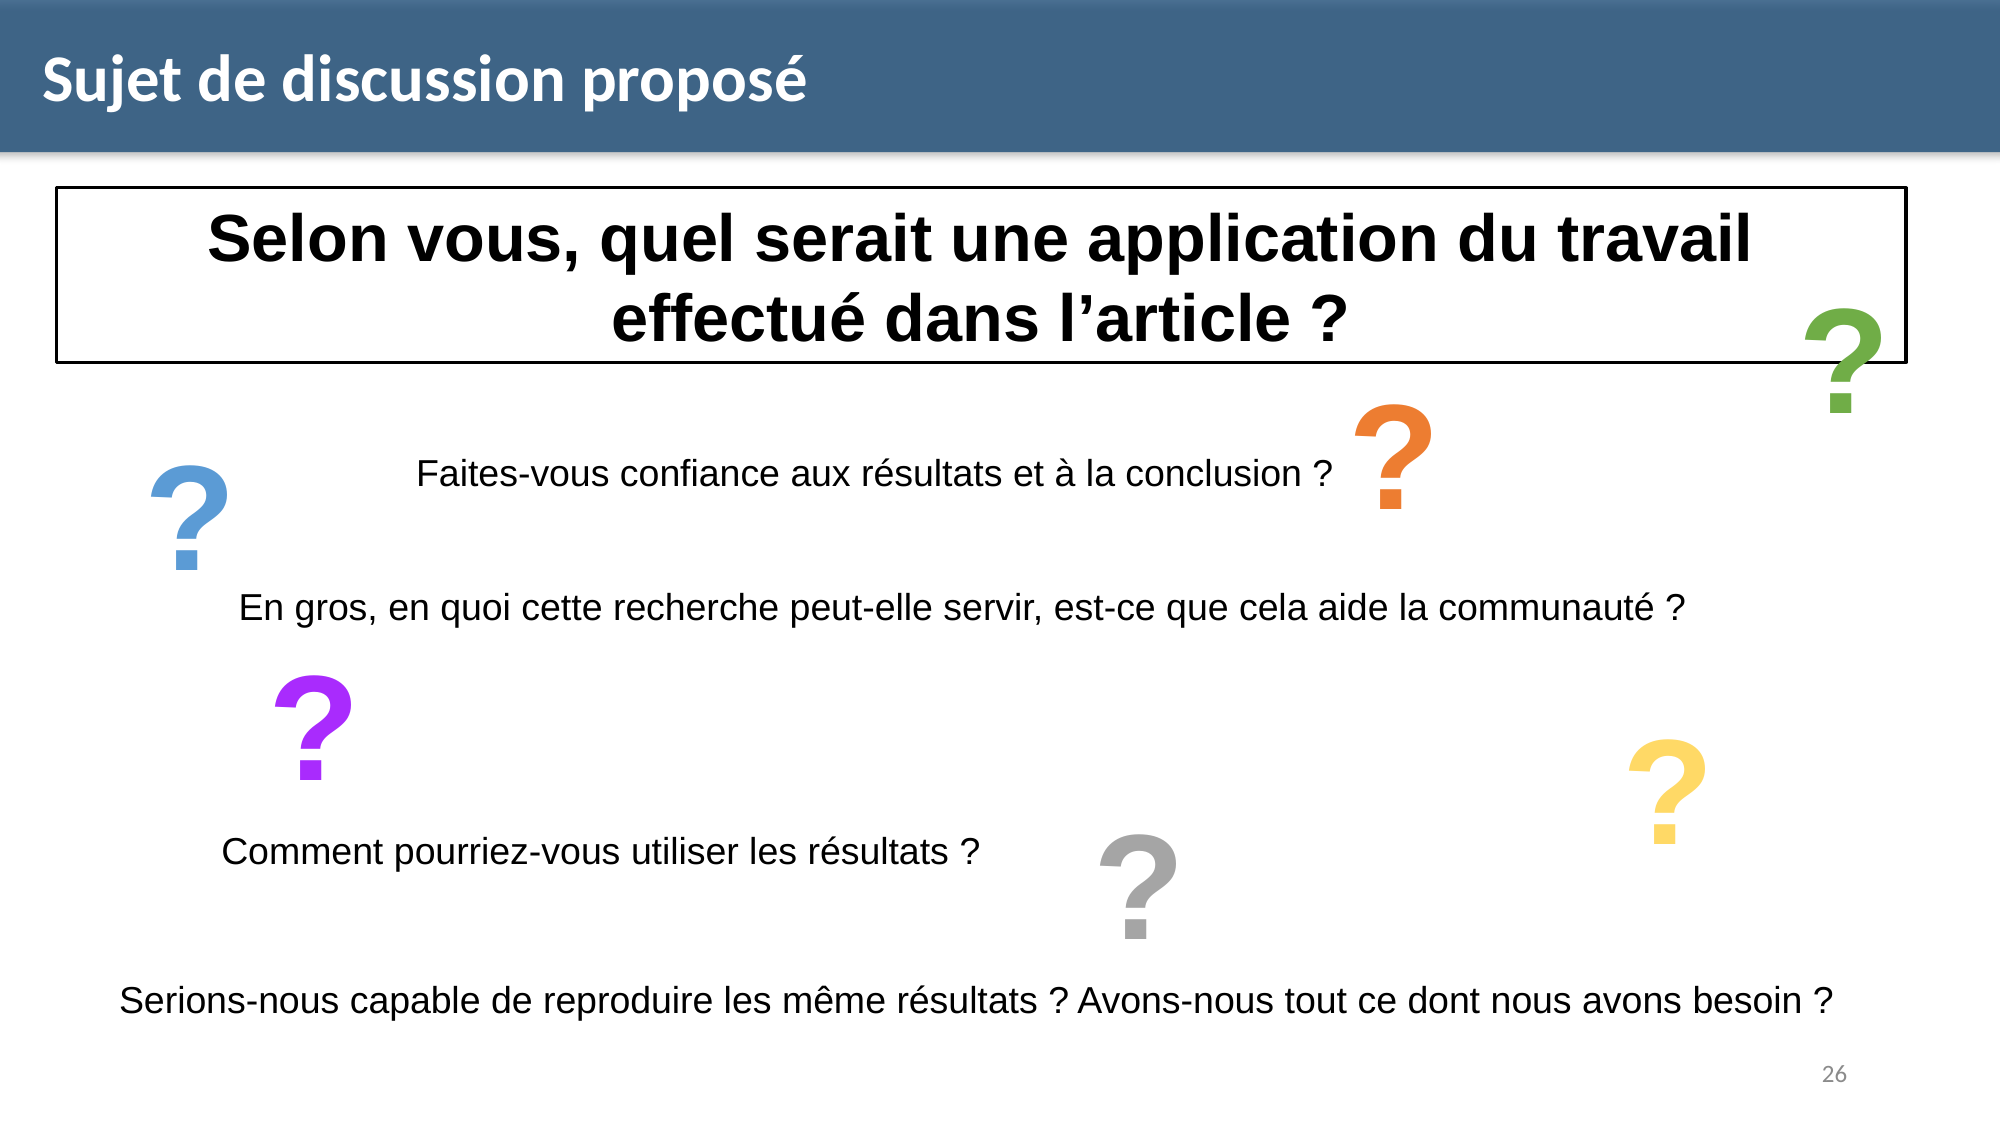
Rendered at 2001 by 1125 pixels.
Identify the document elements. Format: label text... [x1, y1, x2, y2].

text_box [0, 0, 2000, 153]
text_box Faites-vous confiance aux résultats et à la conclusion ? [401, 441, 1333, 502]
text_box Sujet de discussion proposé [27, 34, 2000, 122]
text_box ? [1333, 352, 1455, 547]
text_box Serions-nous capable de reproduire les même résultats ? Avons-nous tout ce dont nous avons besoin ? [104, 969, 1850, 1029]
text_box ? [1607, 686, 1730, 882]
text_box Selon vous, quel serait une application du travail effectué dans l’article ? [56, 187, 1907, 363]
text_box Comment pourriez-vous utiliser les résultats ? [206, 819, 996, 880]
text_box ? [129, 412, 252, 608]
text_box ? [1078, 781, 1201, 969]
text_box En gros, en quoi cette recherche peut-elle servir, est-ce que cela aide la communauté ? [223, 575, 1730, 635]
text_box ? [1783, 256, 1906, 452]
slide_number 26 [1412, 1042, 1863, 1103]
text_box ? [254, 622, 376, 818]
